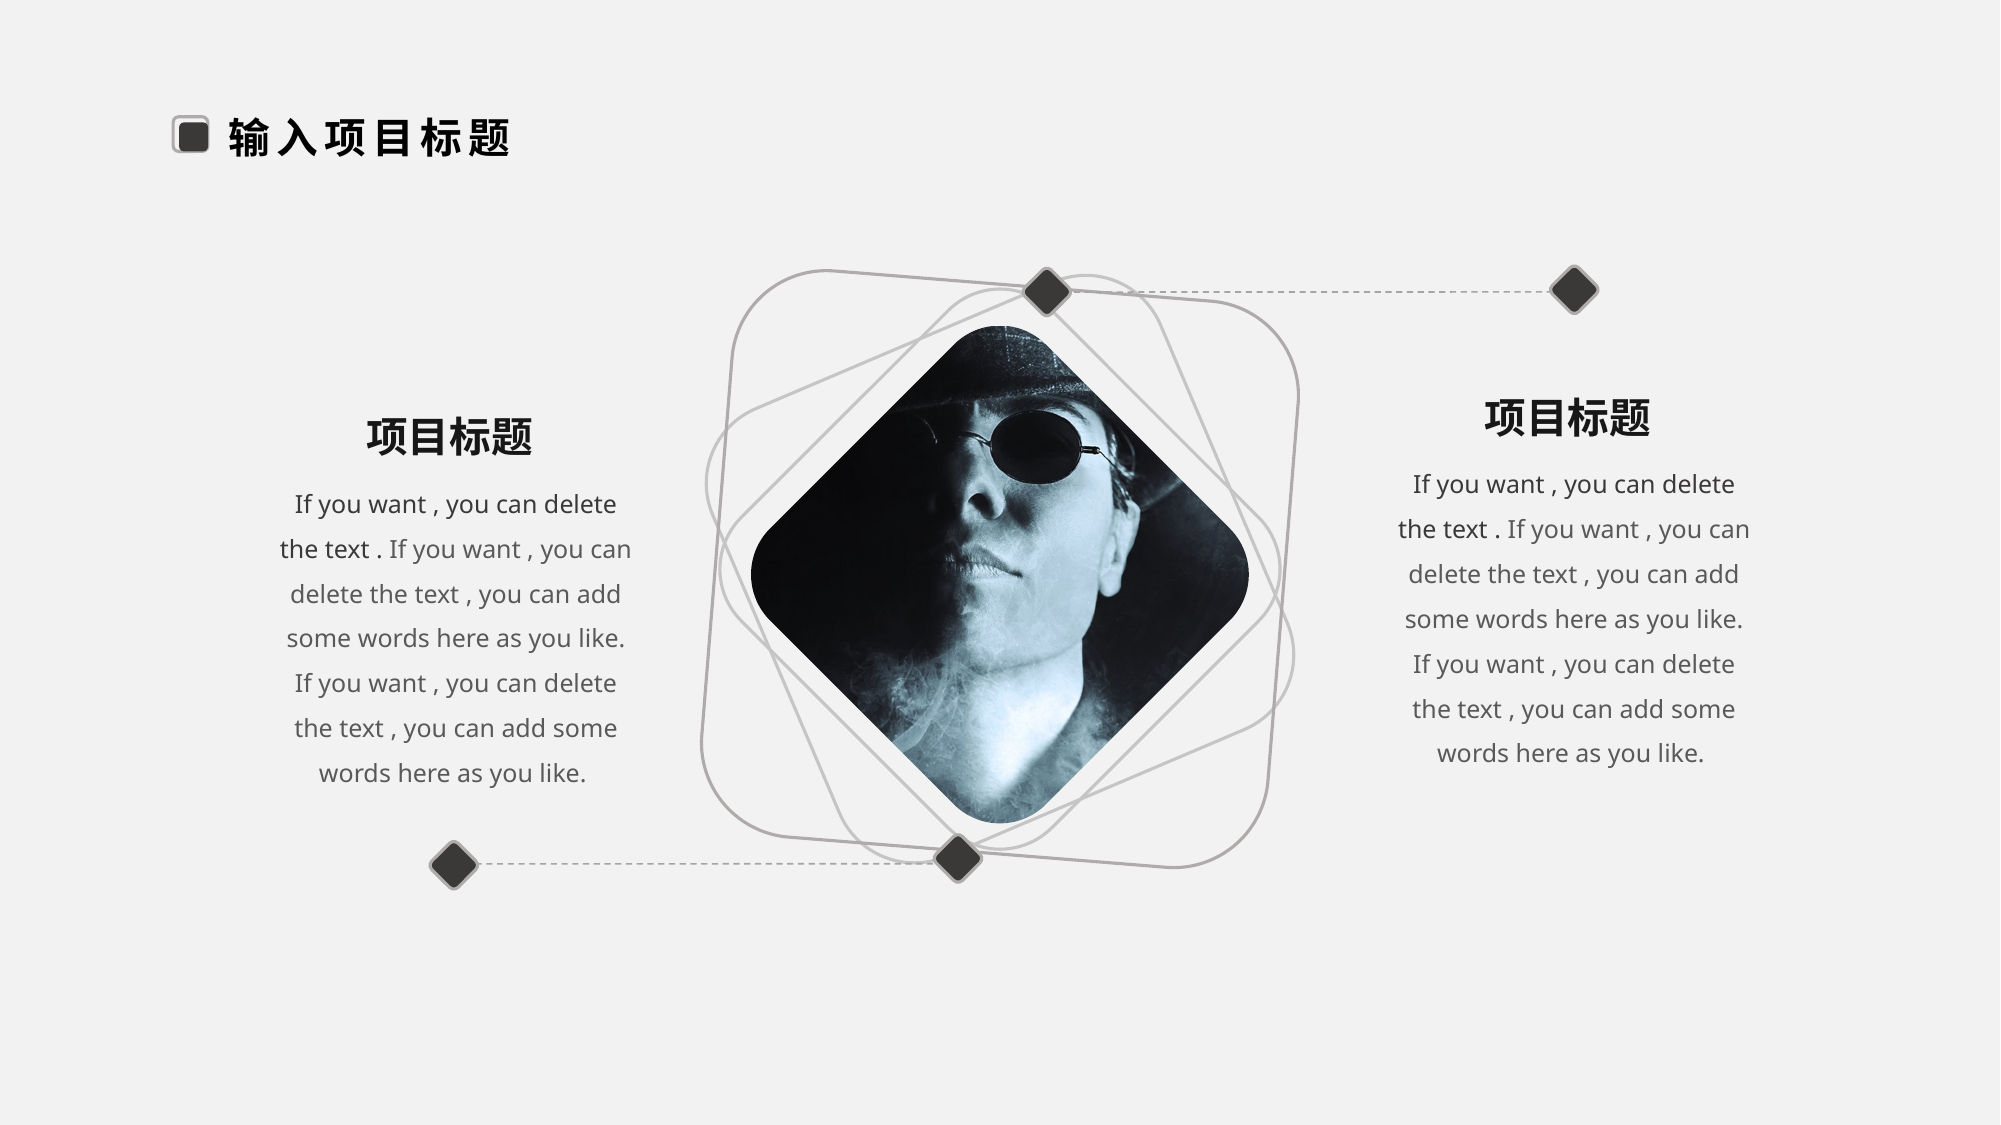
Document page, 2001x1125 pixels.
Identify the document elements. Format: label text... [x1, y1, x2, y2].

text_box 输入项目标题 [213, 104, 550, 169]
text_box [705, 429, 725, 528]
text_box [1275, 610, 1295, 709]
text_box If you want , you can delete the text . If you want , you can delete the text , you can add some words here as you like. If you want , you can delete the text , you can add some words here as you like. [263, 466, 649, 885]
text_box [700, 269, 1300, 869]
picture [750, 326, 1249, 824]
text_box 项目标题 [333, 403, 566, 466]
text_box If you want , you can delete the text . If you want , you can delete the text , you can add some words here as you like. If you want , you can delete the text , you can add some words here as you like. [1381, 446, 1768, 866]
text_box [173, 116, 209, 152]
text_box 项目标题 [1451, 384, 1684, 446]
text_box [1028, 271, 1593, 311]
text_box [435, 839, 977, 884]
